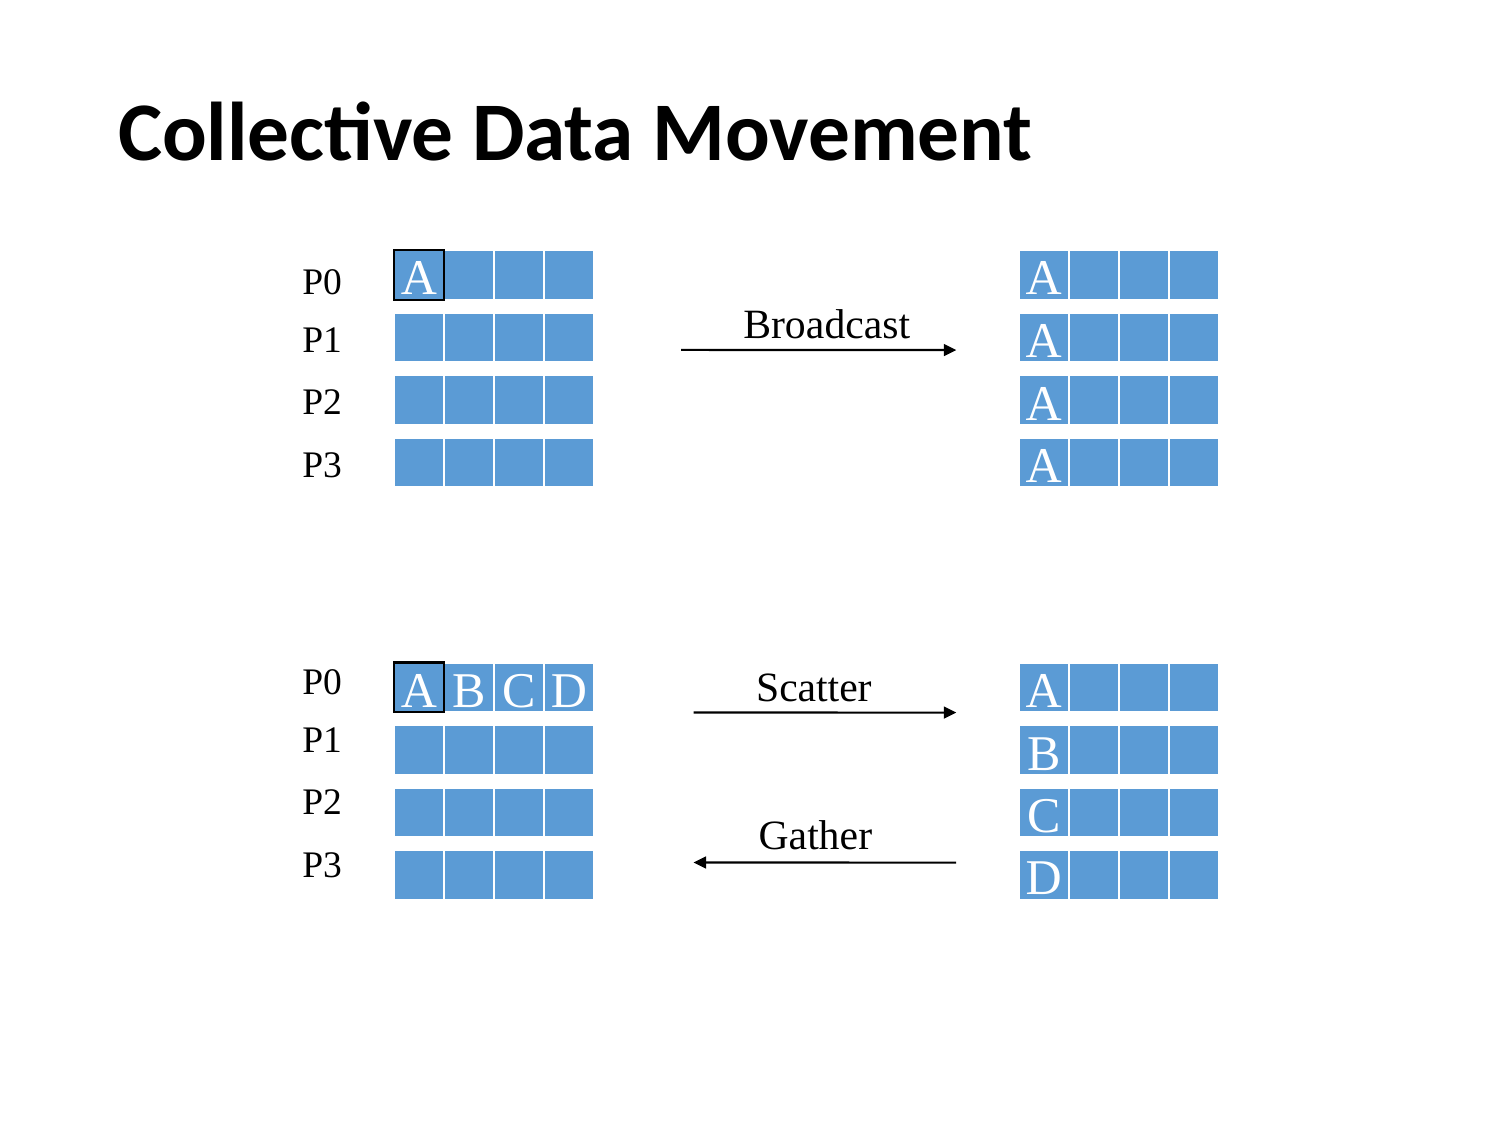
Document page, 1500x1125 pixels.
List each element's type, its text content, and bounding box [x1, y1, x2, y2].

text_box Scatter [741, 652, 887, 718]
text_box [926, 343, 957, 357]
text_box [493, 787, 543, 838]
text_box [493, 249, 543, 300]
text_box [887, 706, 957, 719]
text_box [444, 437, 594, 488]
text_box Broadcast [728, 289, 926, 355]
title Collective Data Movement [103, 24, 1397, 243]
text_box B [445, 662, 493, 713]
text_box [445, 249, 493, 300]
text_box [1018, 662, 1219, 900]
text_box [543, 249, 594, 300]
text_box Gather [743, 800, 888, 865]
text_box C [493, 662, 543, 713]
text_box [543, 849, 594, 900]
text_box [493, 725, 543, 775]
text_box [1018, 249, 1219, 488]
text_box [543, 787, 594, 838]
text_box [444, 374, 594, 425]
text_box [693, 856, 743, 869]
text_box [445, 787, 493, 838]
text_box [543, 725, 594, 775]
text_box [493, 849, 543, 900]
text_box D [543, 662, 594, 713]
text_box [444, 312, 594, 363]
text_box [445, 725, 493, 775]
text_box [445, 849, 493, 900]
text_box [287, 249, 444, 900]
